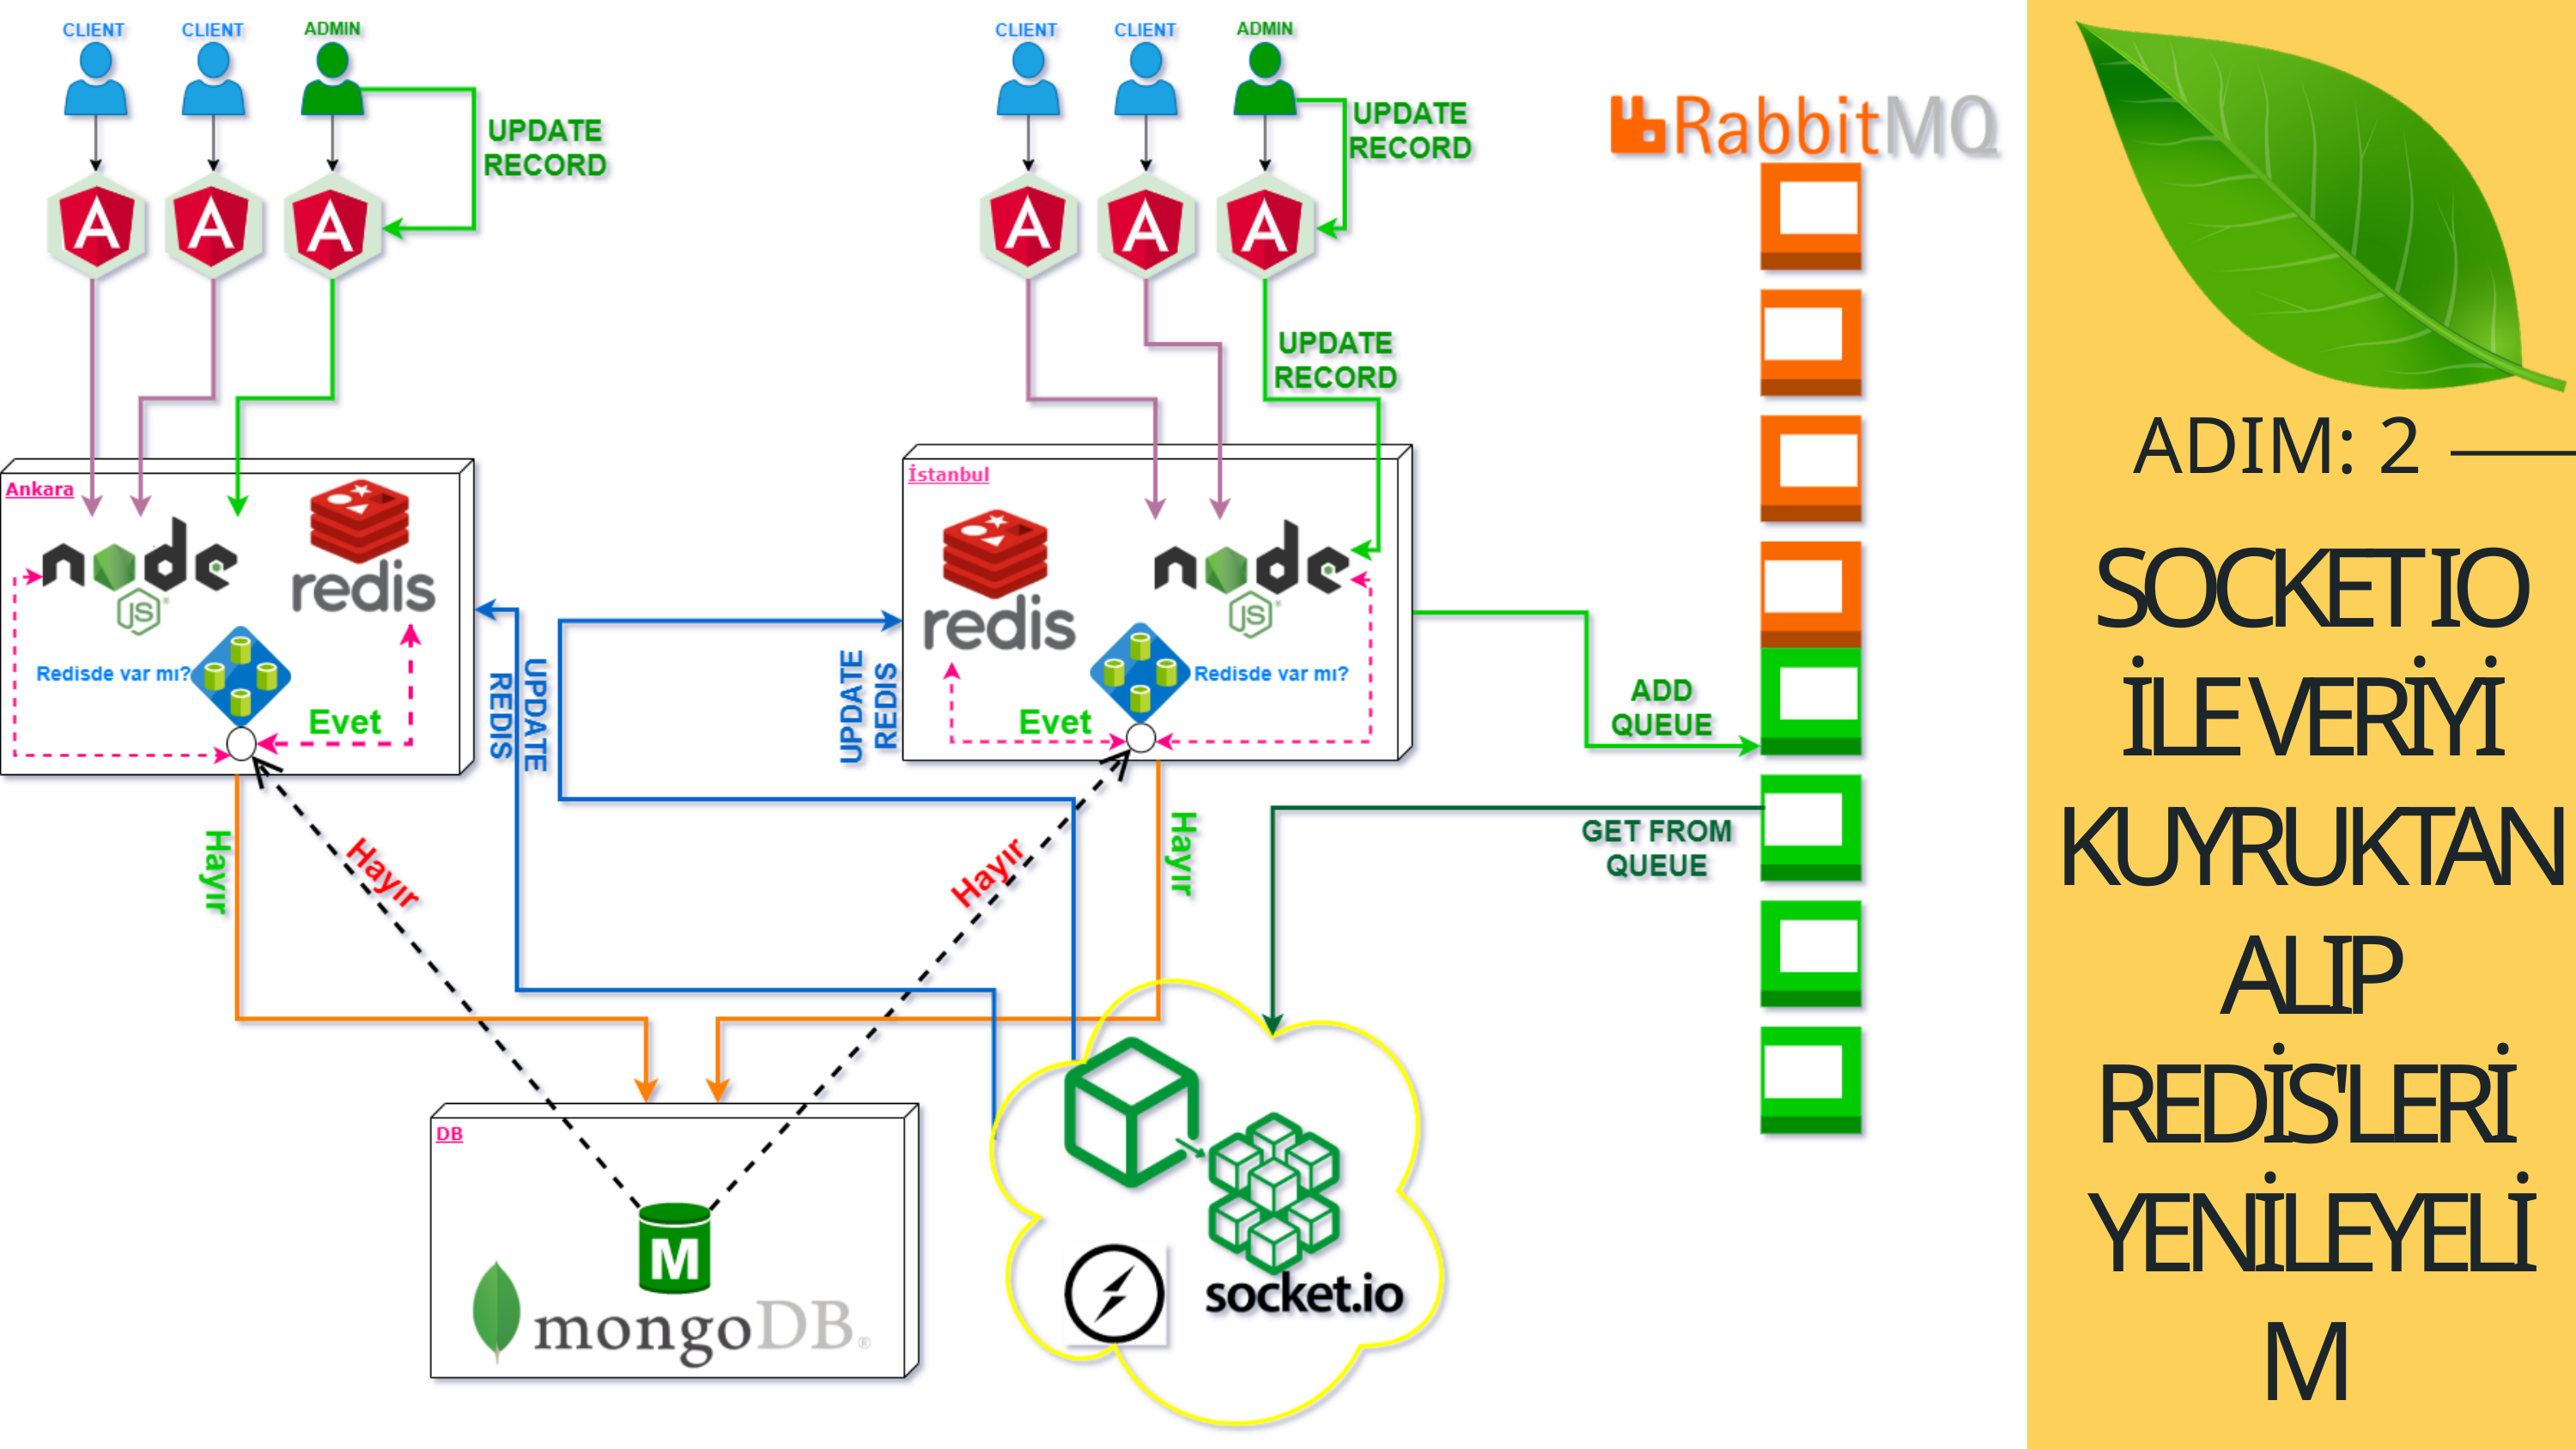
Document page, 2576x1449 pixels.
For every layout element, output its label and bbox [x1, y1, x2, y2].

picture [2067, 14, 2576, 400]
text_box [2038, 418, 2576, 1292]
picture [0, 0, 2027, 1449]
